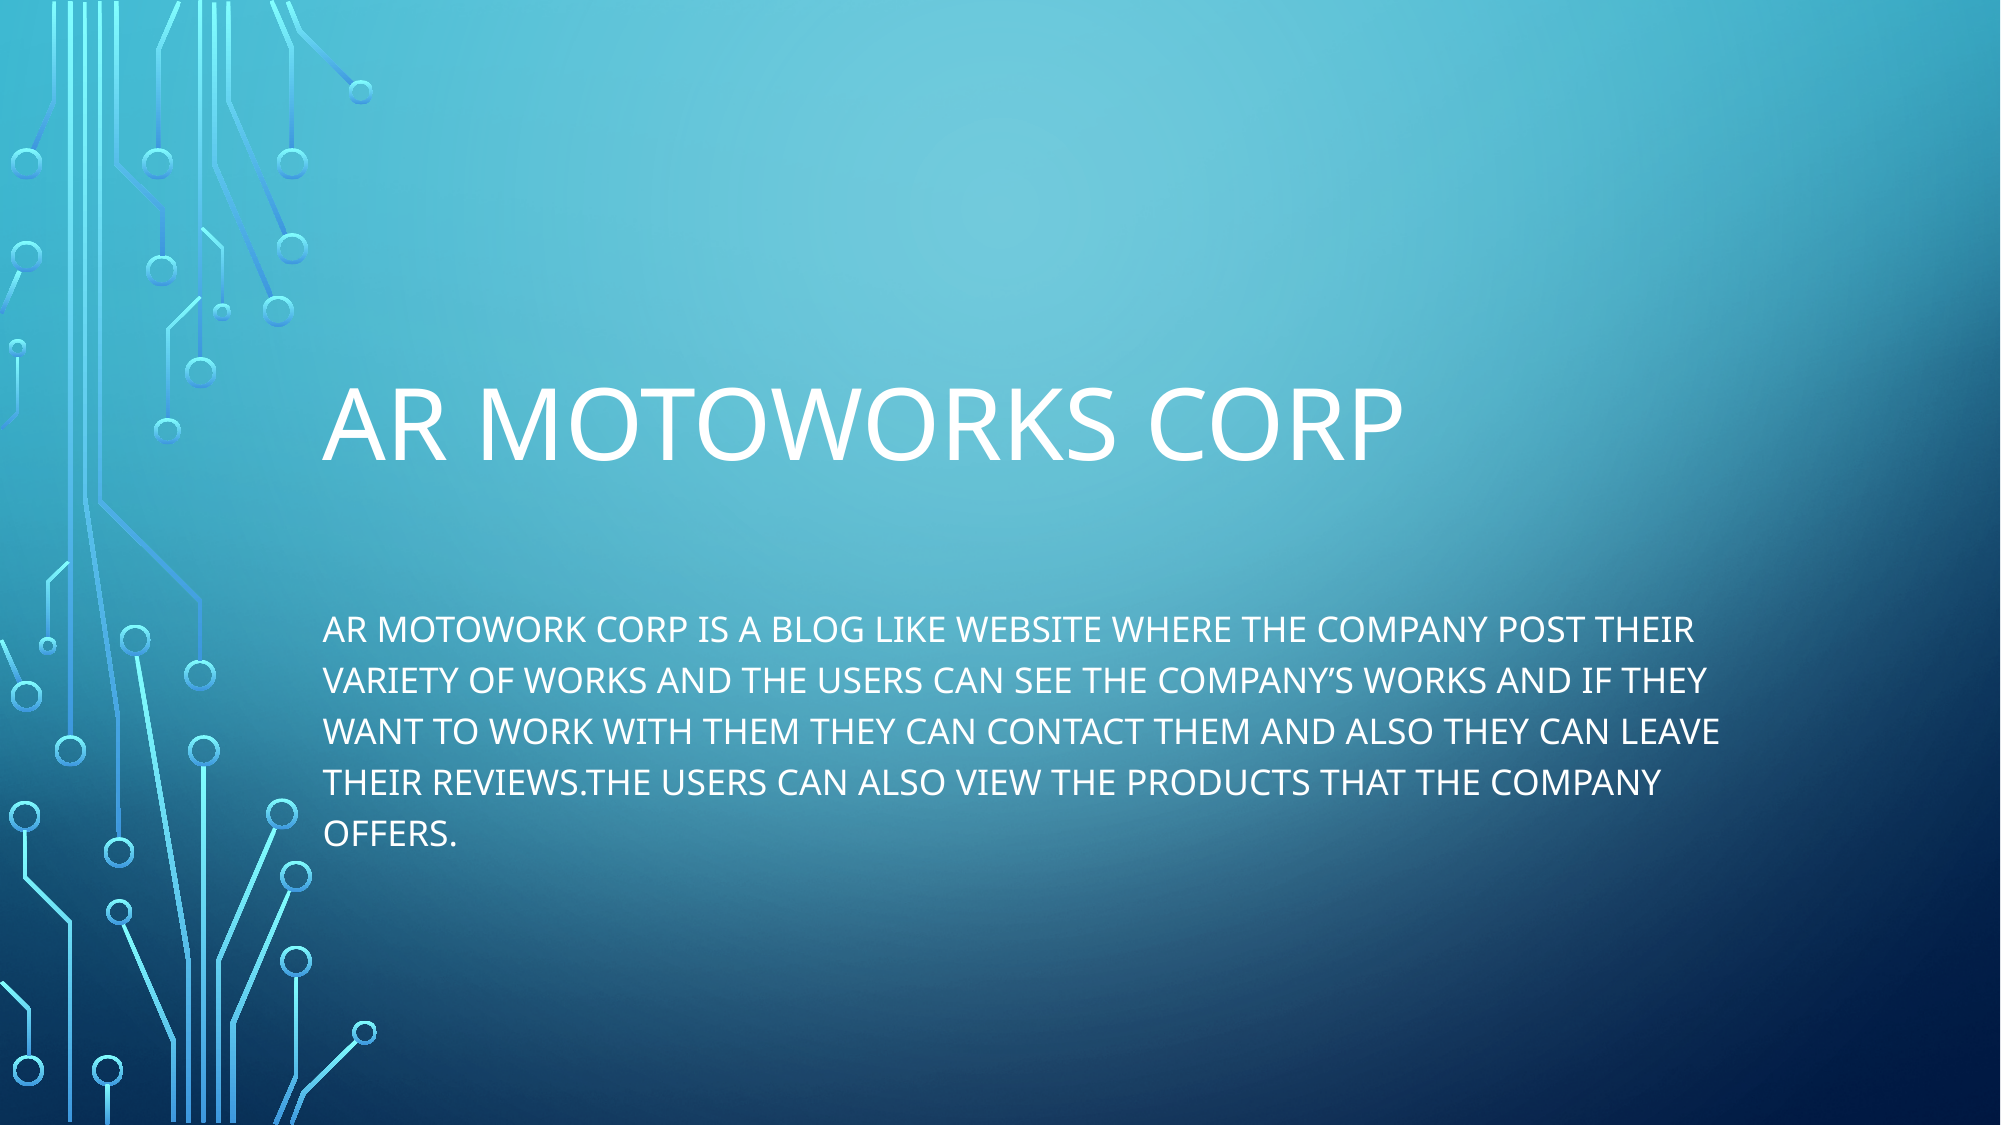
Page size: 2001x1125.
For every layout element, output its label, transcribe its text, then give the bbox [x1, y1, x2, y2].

subtitle AR Motowork corp is a blog like website where the company post their variety of works and the users can see the company’s works and if they want to work with them they can contact them and also they can leave their reviews.the users can also view the products that the company offers. [307, 590, 1750, 863]
title AR Motoworks Corp [307, 98, 1750, 490]
